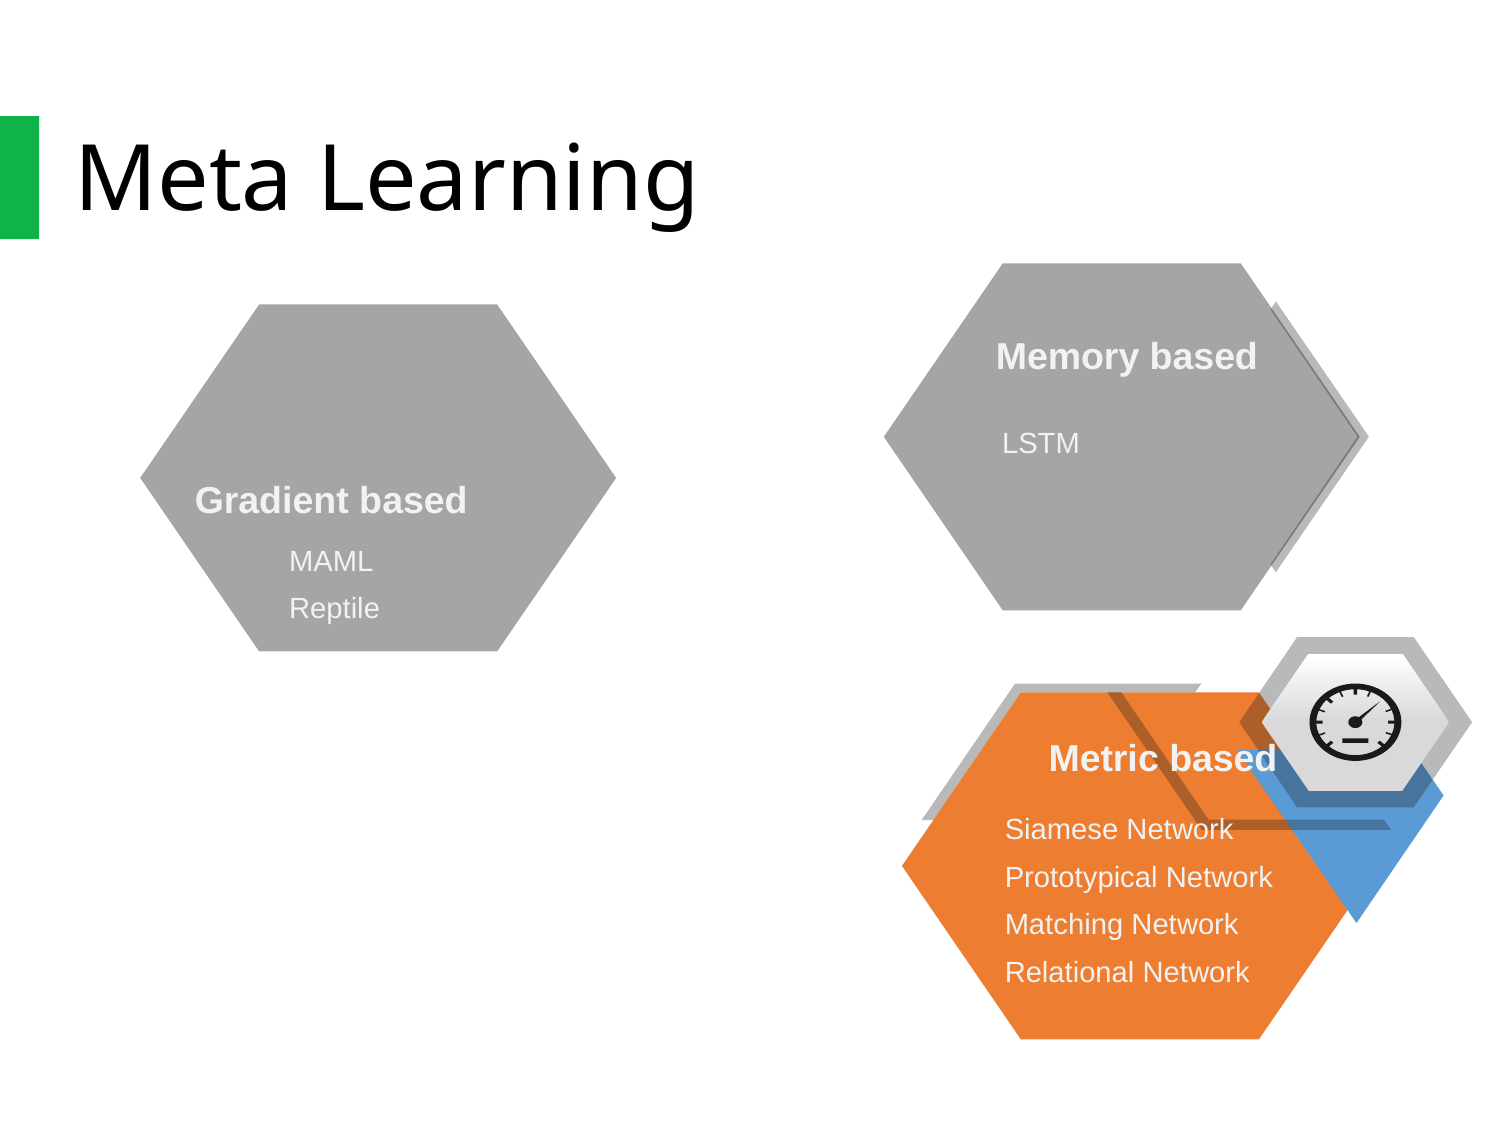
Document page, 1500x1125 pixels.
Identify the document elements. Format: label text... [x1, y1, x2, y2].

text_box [140, 263, 1473, 1040]
text_box Meta Learning [59, 123, 1354, 342]
